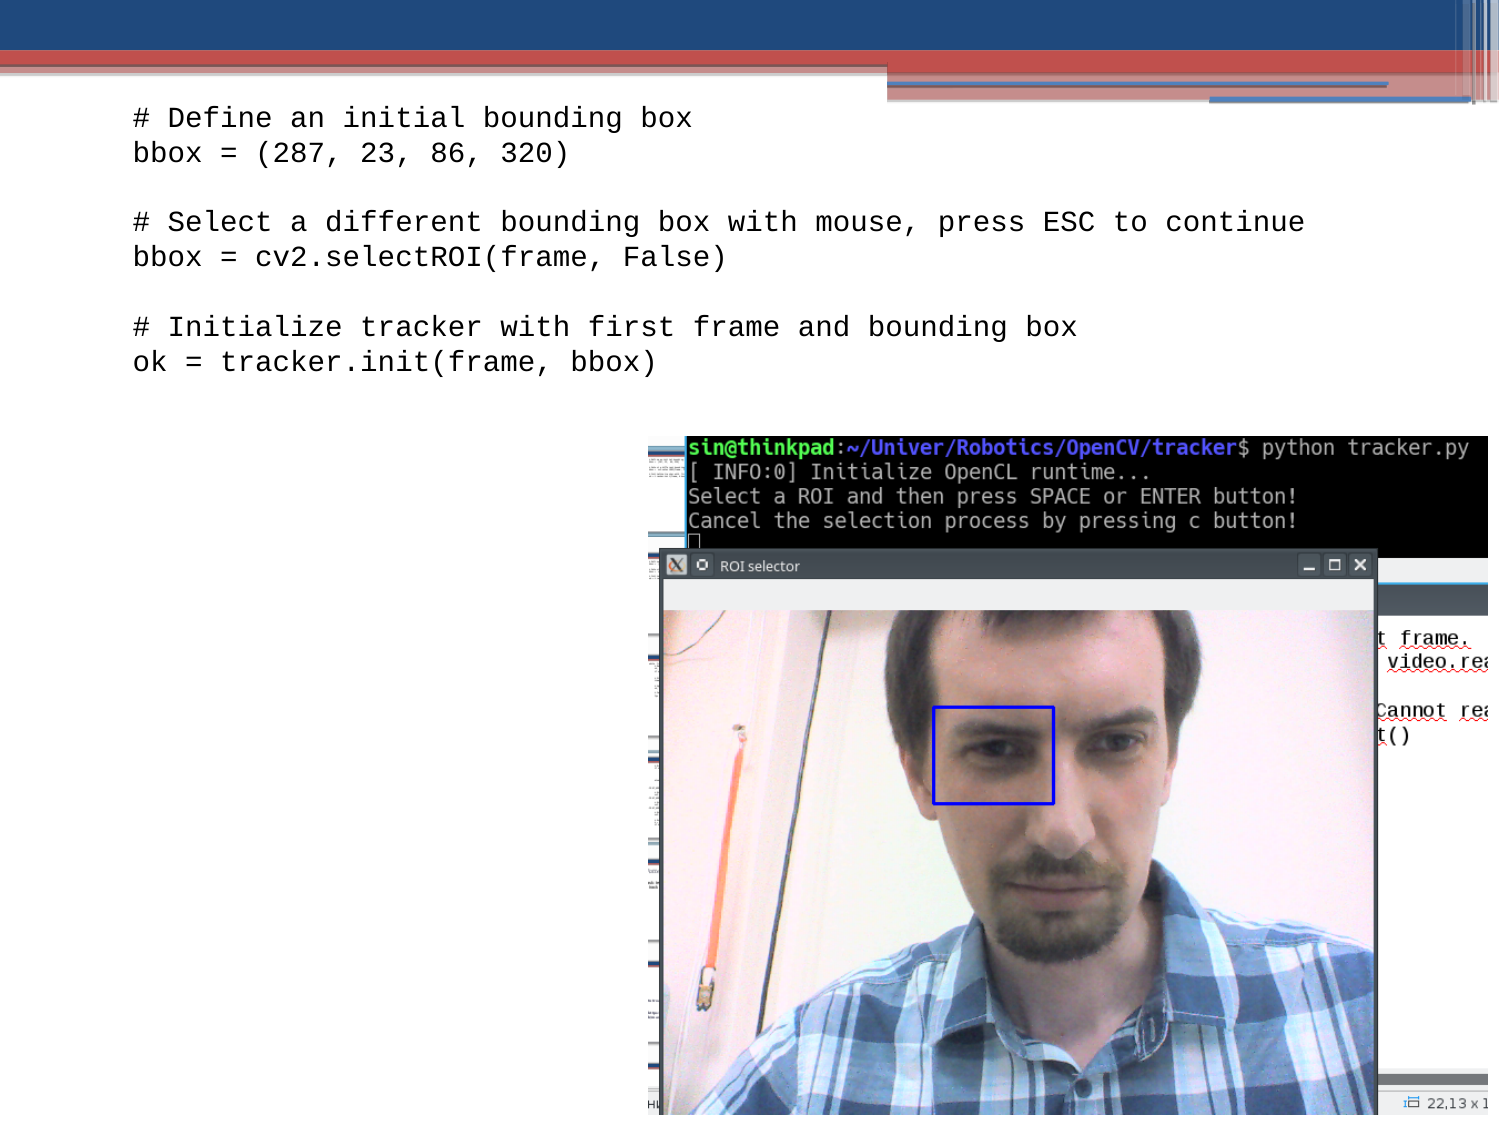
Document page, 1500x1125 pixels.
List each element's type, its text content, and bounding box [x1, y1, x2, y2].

picture [648, 436, 1488, 1115]
text_box # Define an initial bounding box bbox = (287, 23, 86, 320) # Select a different bounding box with mouse, press ESC to continue bbox = cv2.selectROI(frame, False) # Initialize tracker with first frame and bounding box ok = tracker.init(frame, bbox) [47, 90, 1355, 897]
